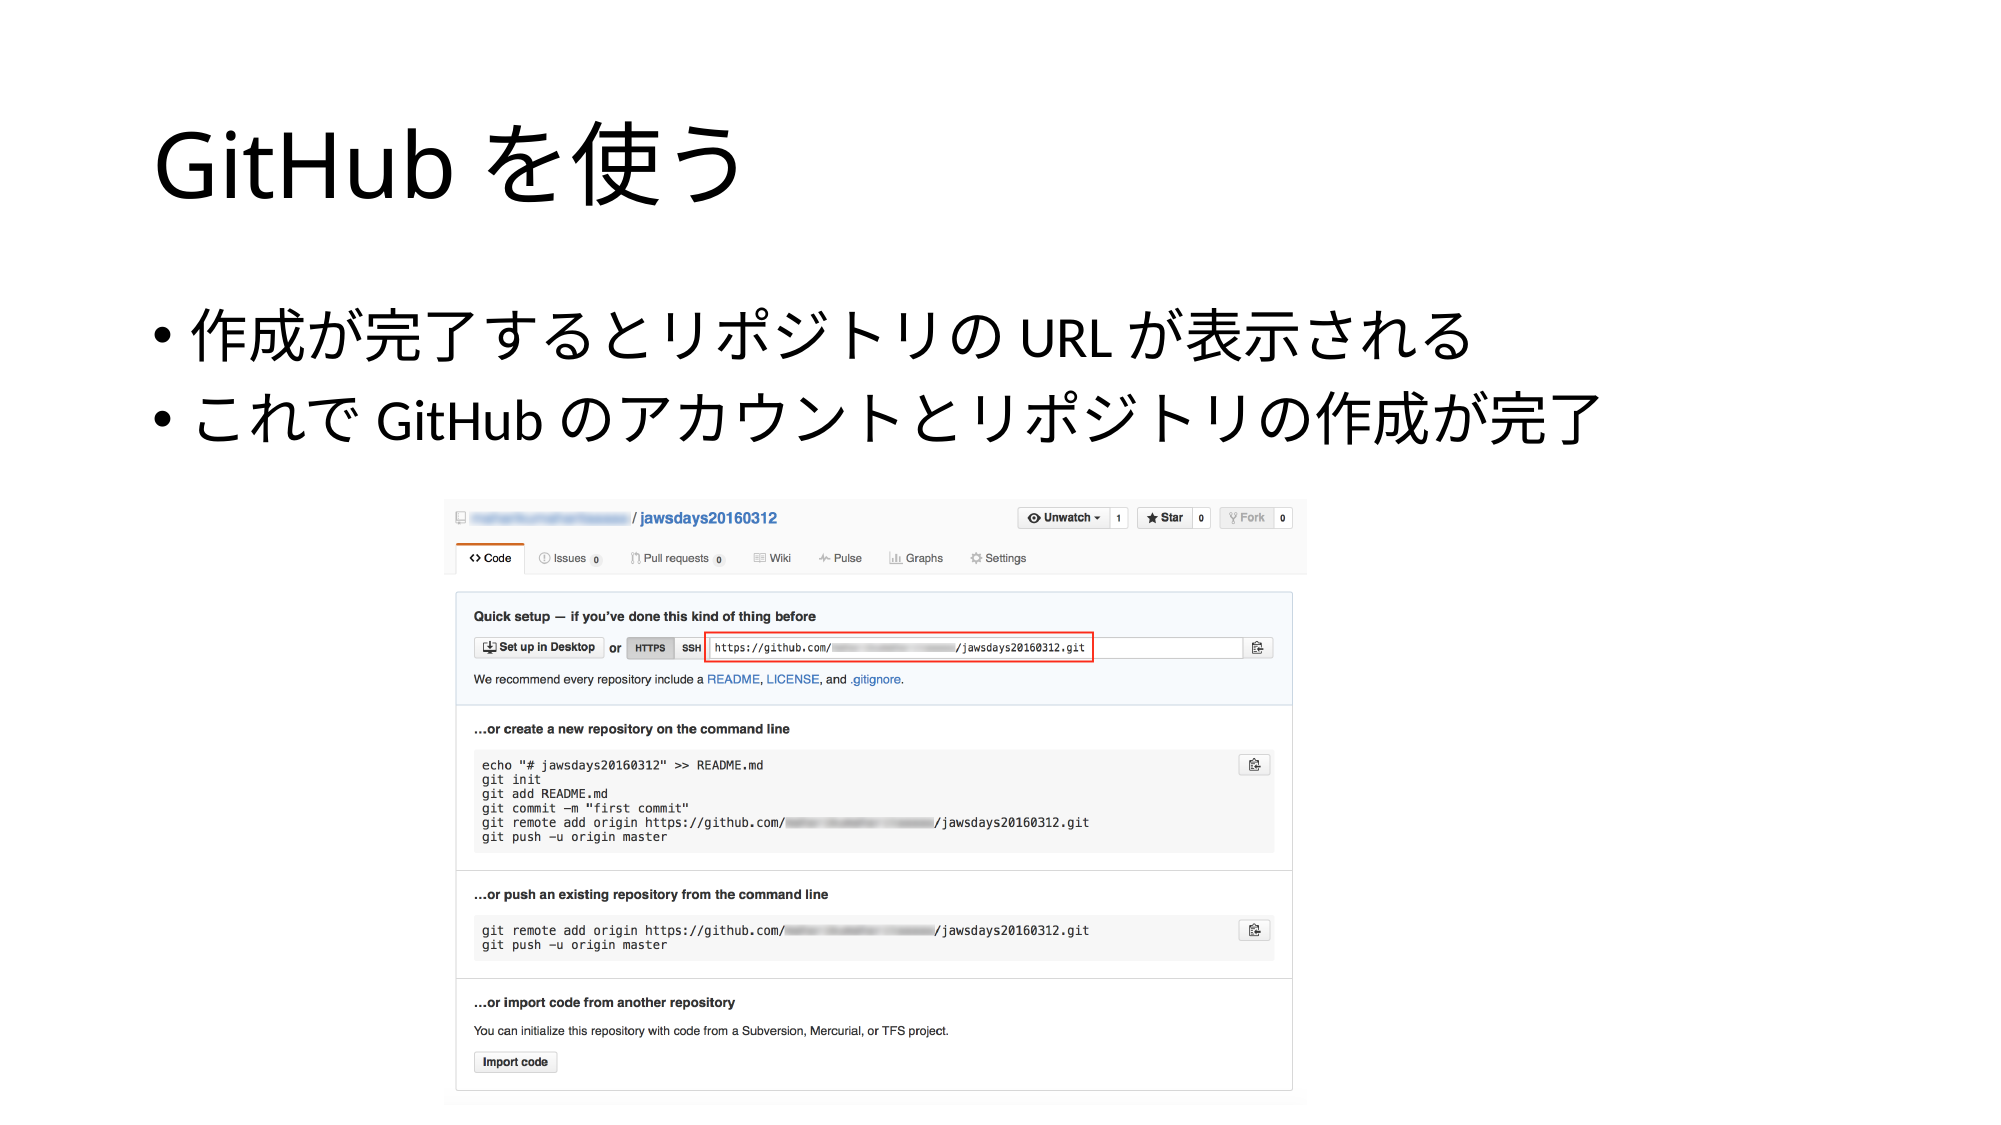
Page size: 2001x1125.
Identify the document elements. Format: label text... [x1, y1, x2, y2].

title GitHubを使う [137, 59, 1863, 278]
picture [444, 499, 1307, 1106]
list 作成が完了するとリポジトリのURLが表示される これでGitHubのアカウントとリポジトリの作成が完了 [137, 299, 1863, 500]
